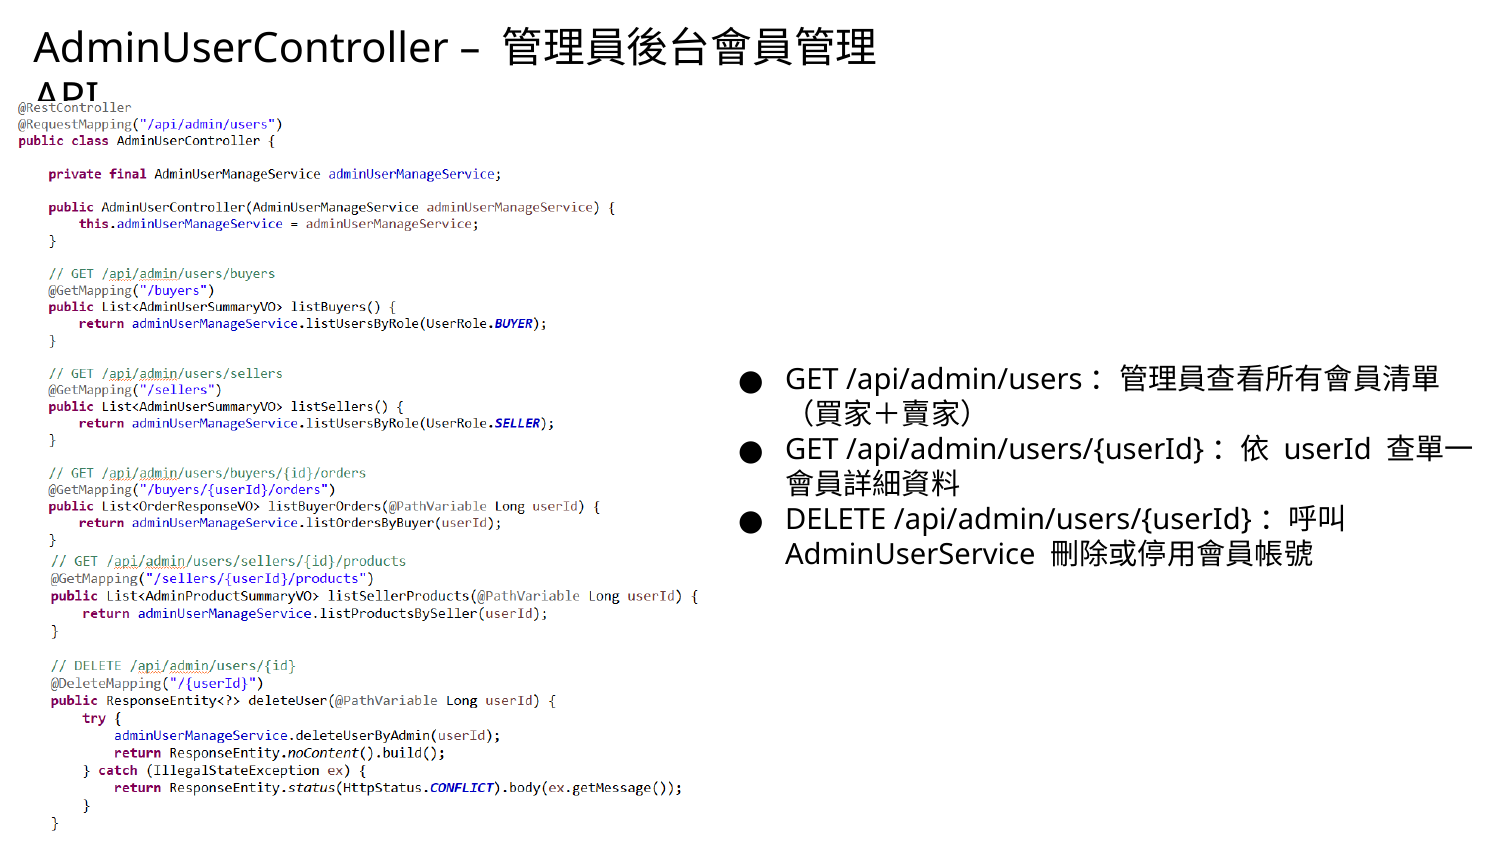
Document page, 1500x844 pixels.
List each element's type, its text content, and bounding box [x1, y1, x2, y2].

text_box GET /api/admin/users：管理員查看所有會員清單（買家＋賣家） GET /api/admin/users/{userId}：依 userId 查單一會員詳細資料 DELETE /api/admin/users/{userId}：呼叫 AdminUserService 刪除或停用會員帳號 [723, 352, 1500, 580]
picture [18, 100, 704, 834]
text_box AdminUserController – 管理員後台會員管理 API [18, 13, 968, 79]
